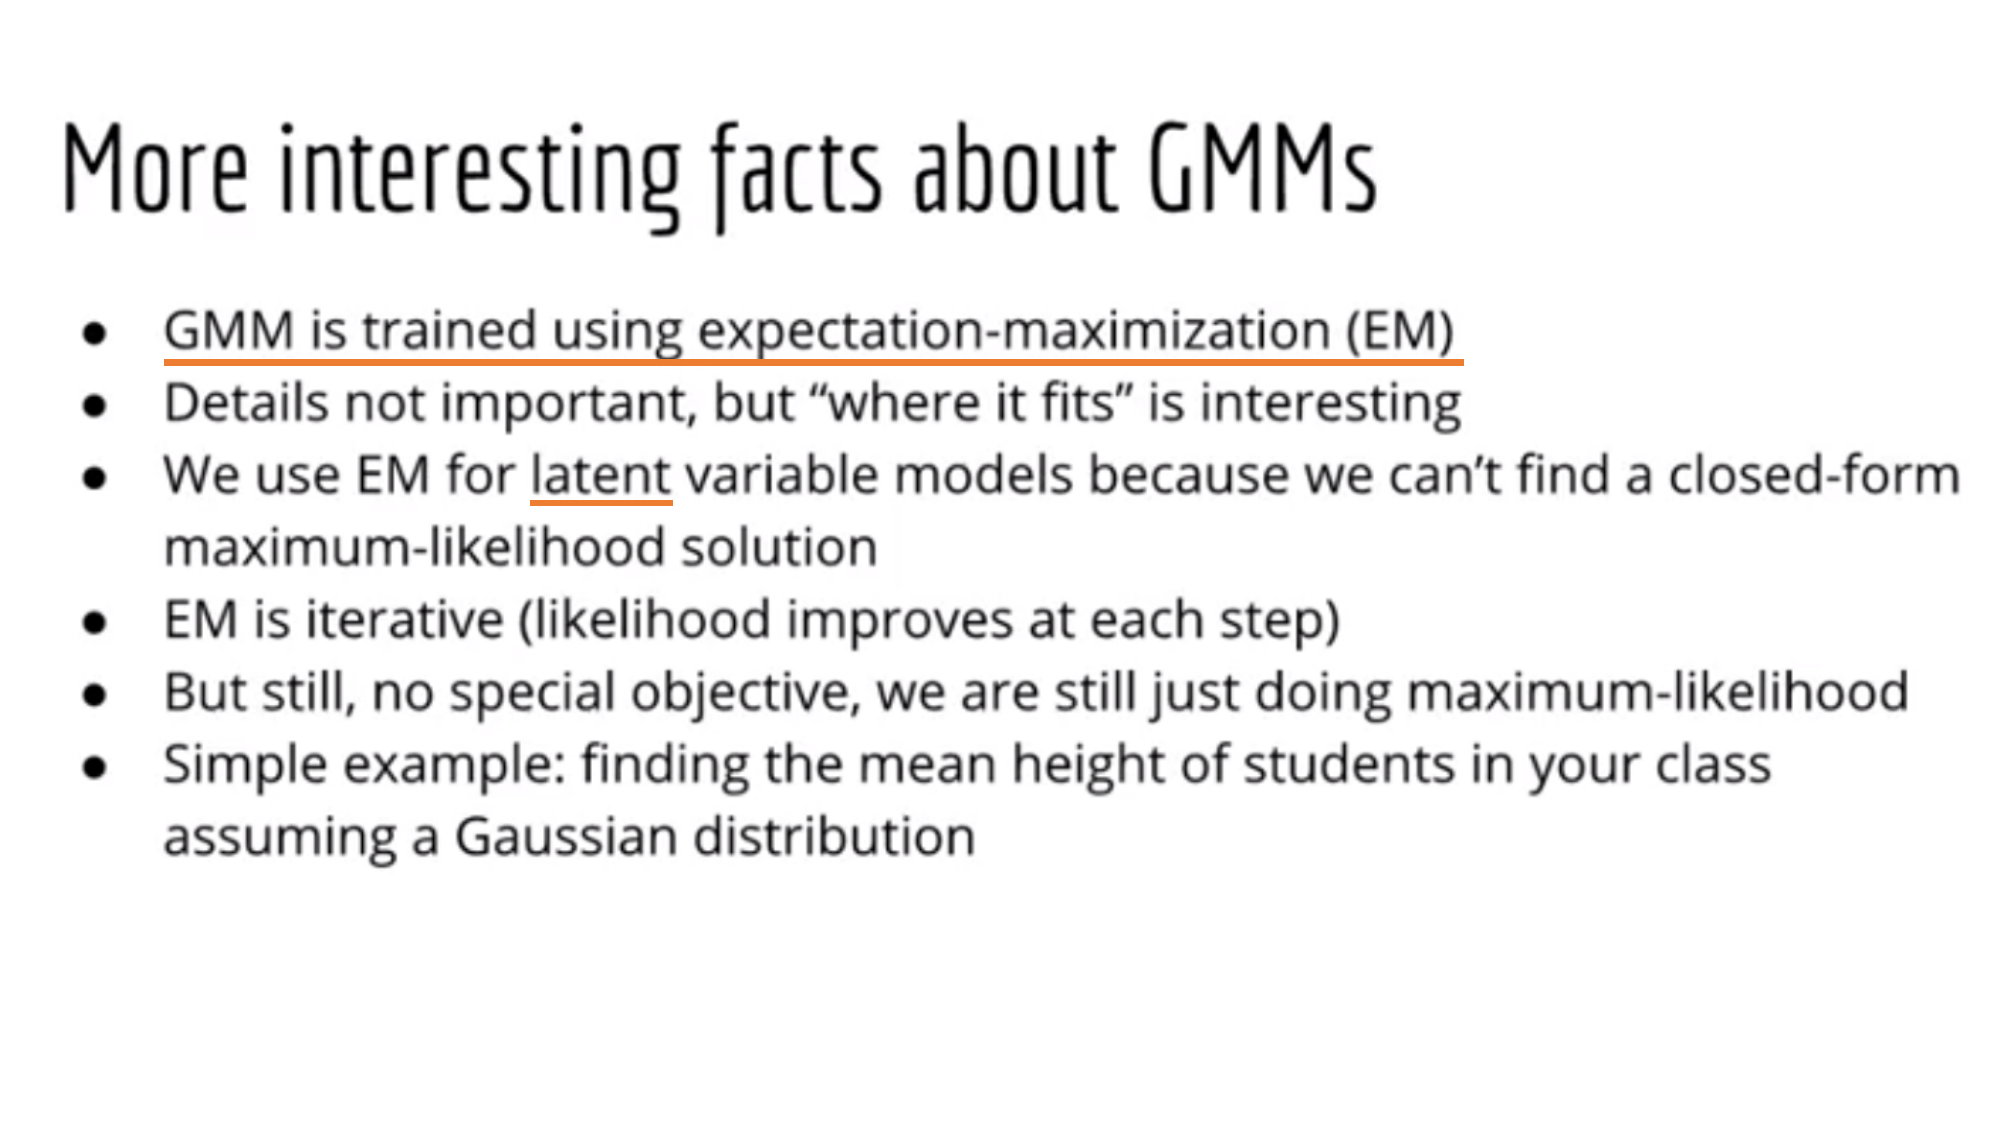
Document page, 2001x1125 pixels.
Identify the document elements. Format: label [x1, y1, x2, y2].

picture [0, 104, 2000, 1021]
